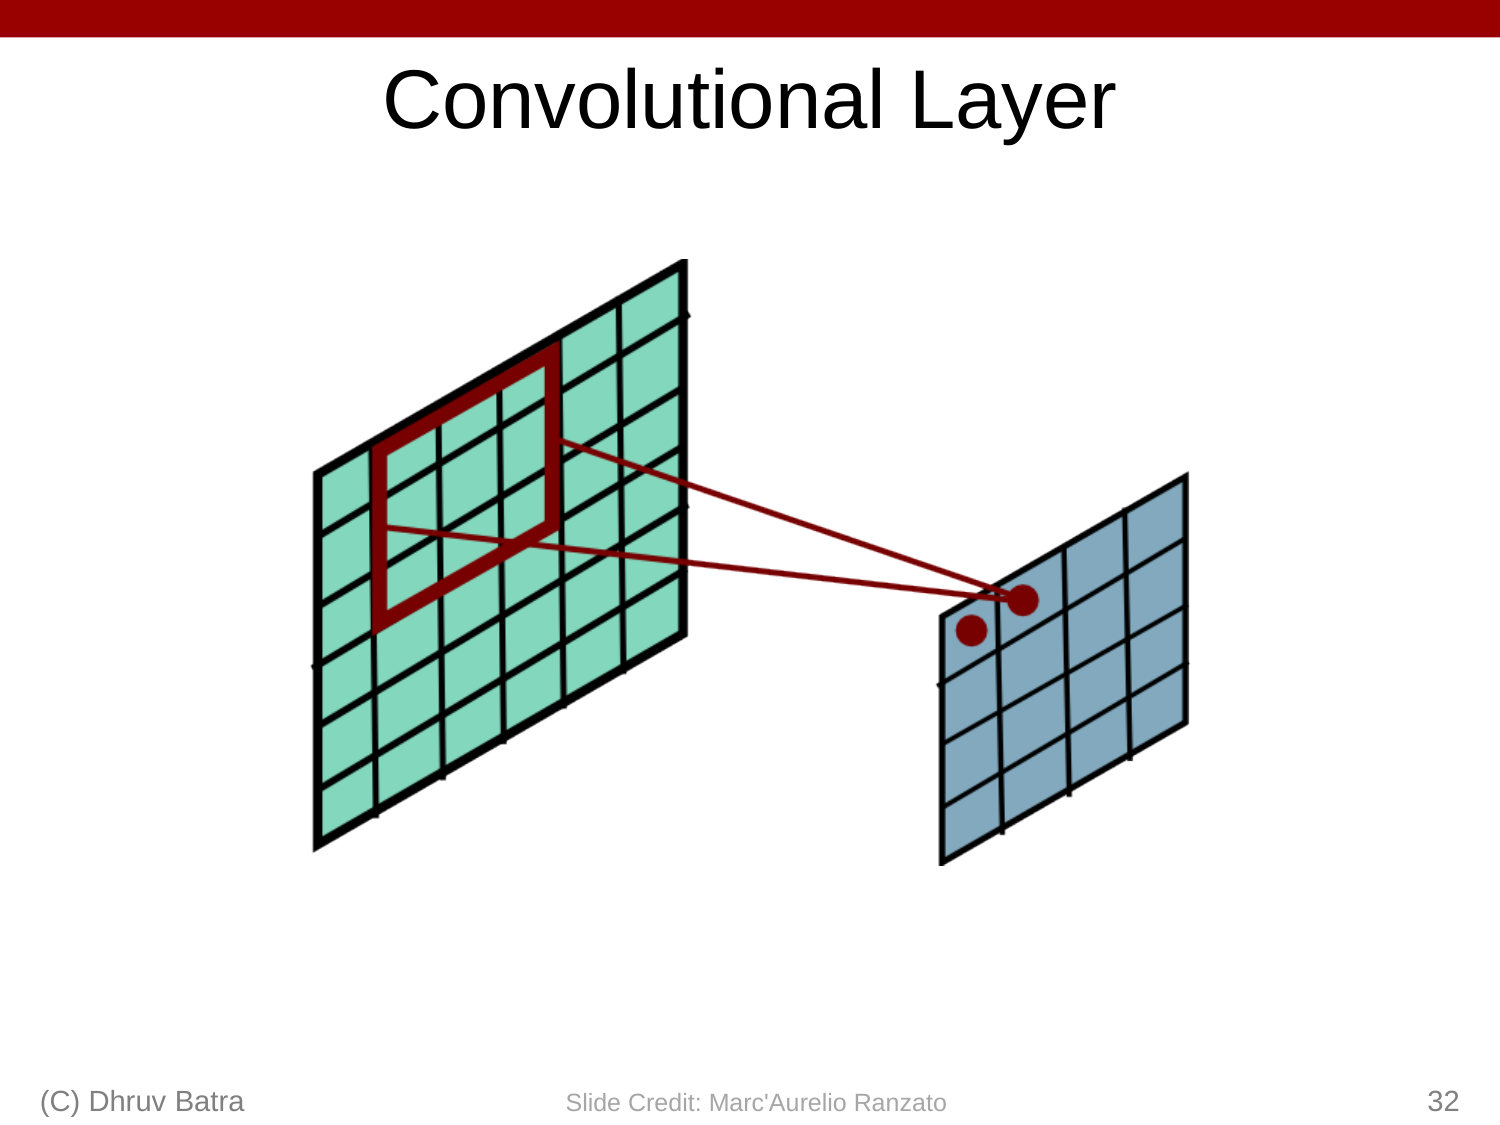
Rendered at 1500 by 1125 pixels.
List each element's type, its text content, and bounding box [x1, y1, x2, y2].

text_box Convolutional Layer [112, 37, 1388, 150]
slide_number 32 [1162, 1049, 1476, 1125]
footer (C) Dhruv Batra [24, 1049, 501, 1125]
picture [309, 258, 1192, 866]
text_box Slide Credit: Marc'Aurelio Ranzato [550, 1079, 963, 1124]
